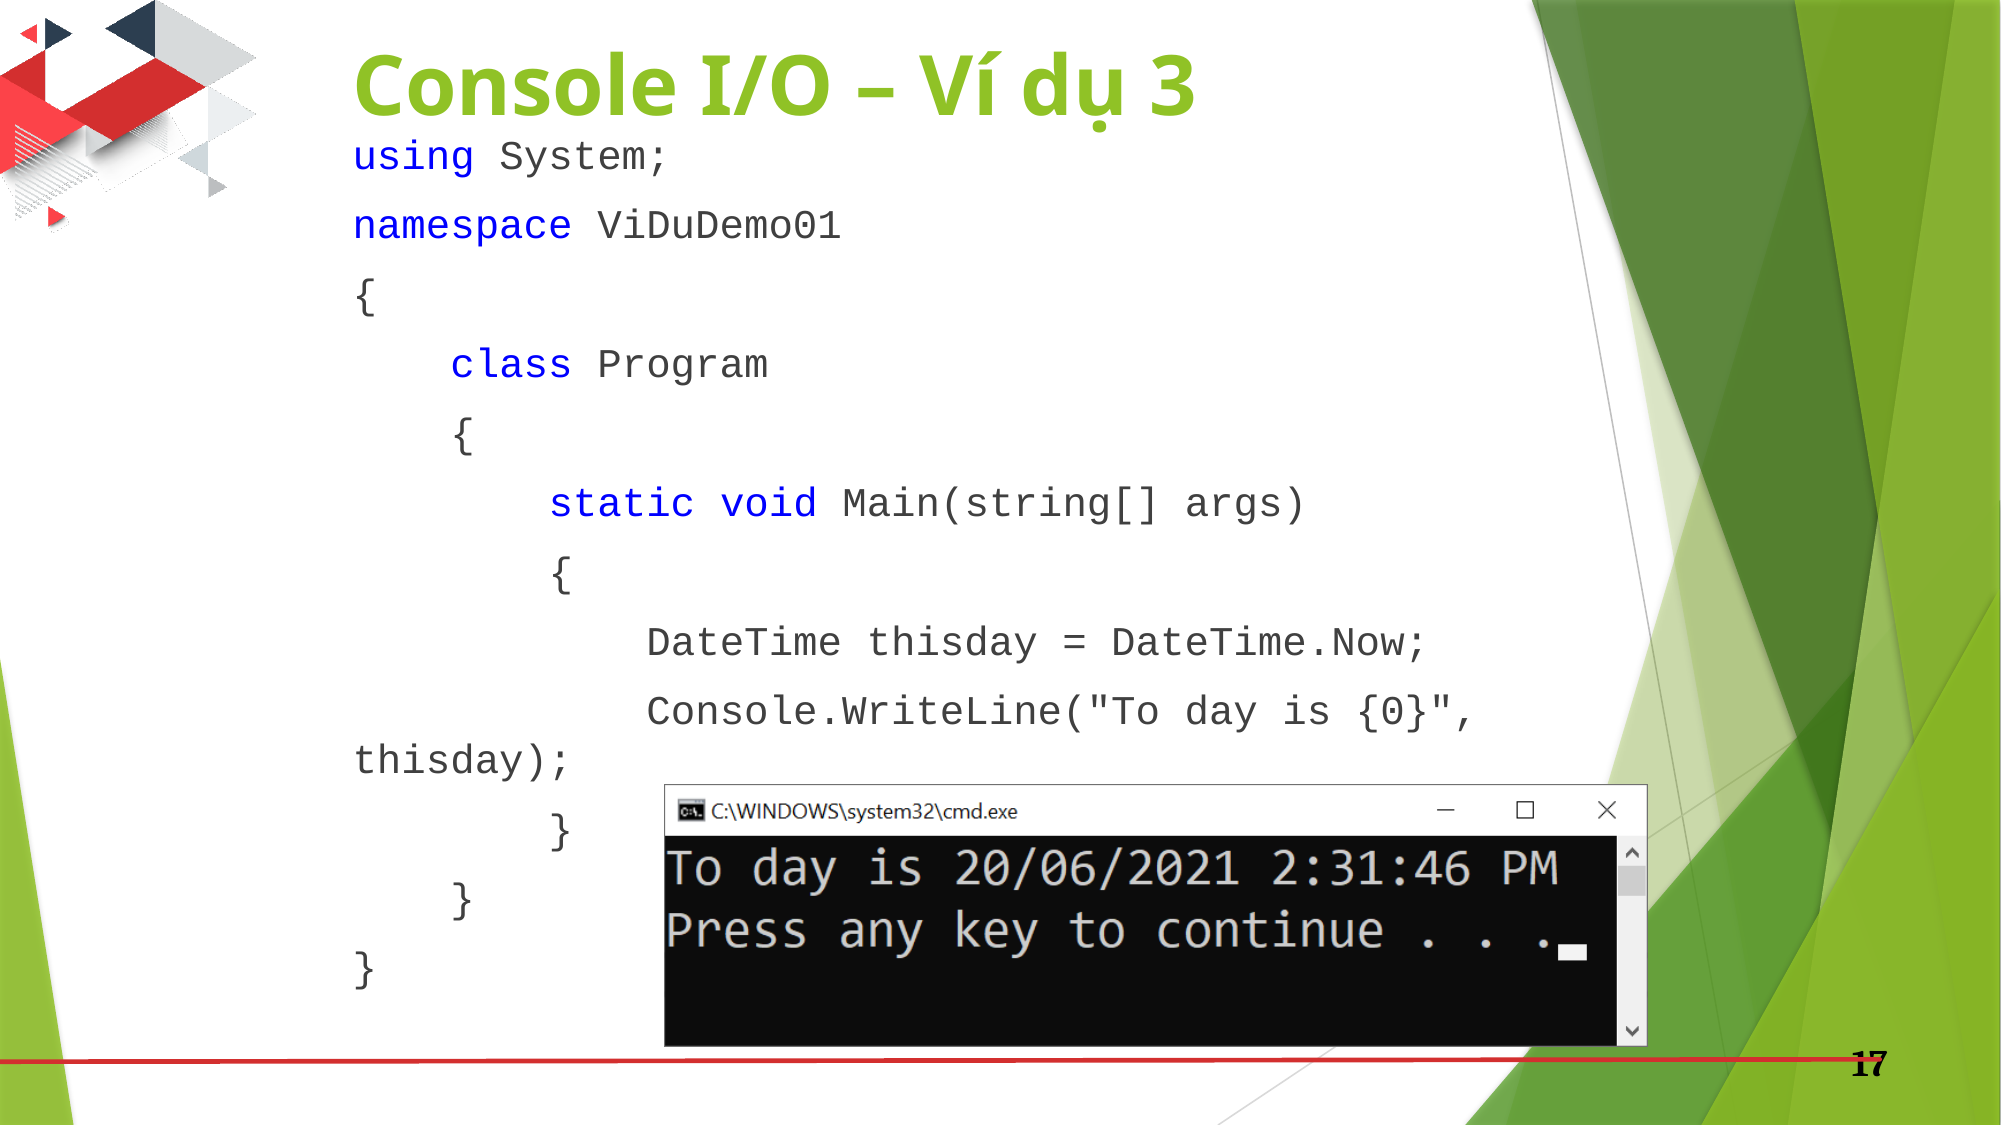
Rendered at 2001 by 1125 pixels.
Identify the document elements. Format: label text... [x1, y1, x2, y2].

picture [0, 0, 256, 233]
list using System; namespace ViDuDemo01 { class Program { static void Main(string[] args) { DateTime thisday = DateTime.Now; Console.WriteLine("To day is {0}", thisday); } } } [337, 121, 1750, 1004]
picture [663, 784, 1648, 1048]
title Console I/O – Ví dụ 3 [337, 24, 1750, 121]
